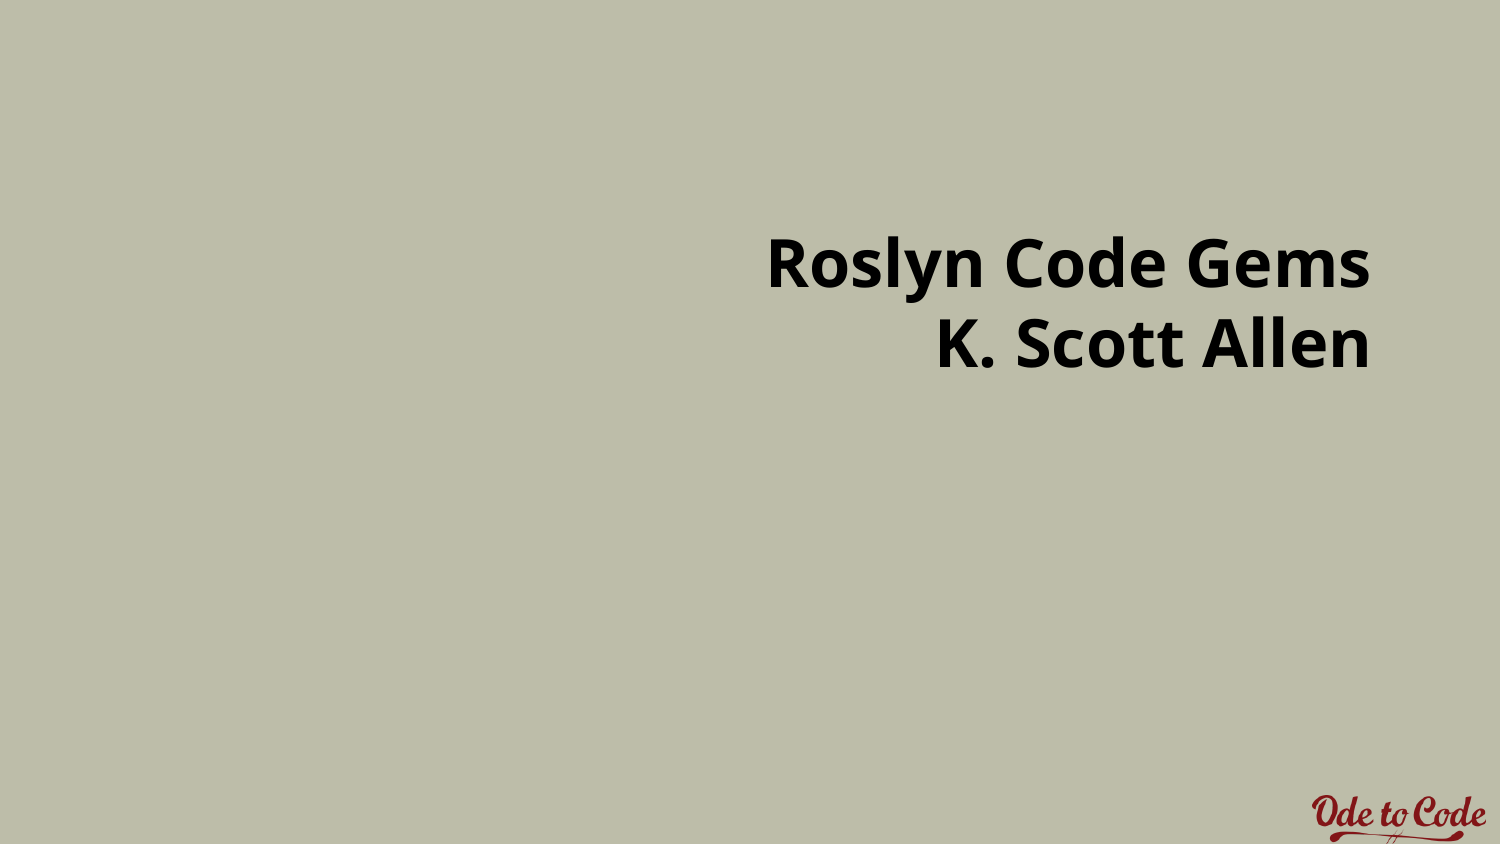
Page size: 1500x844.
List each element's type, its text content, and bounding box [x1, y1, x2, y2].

picture [1312, 795, 1486, 844]
title Roslyn Code Gems K. Scott Allen [112, 149, 1388, 389]
